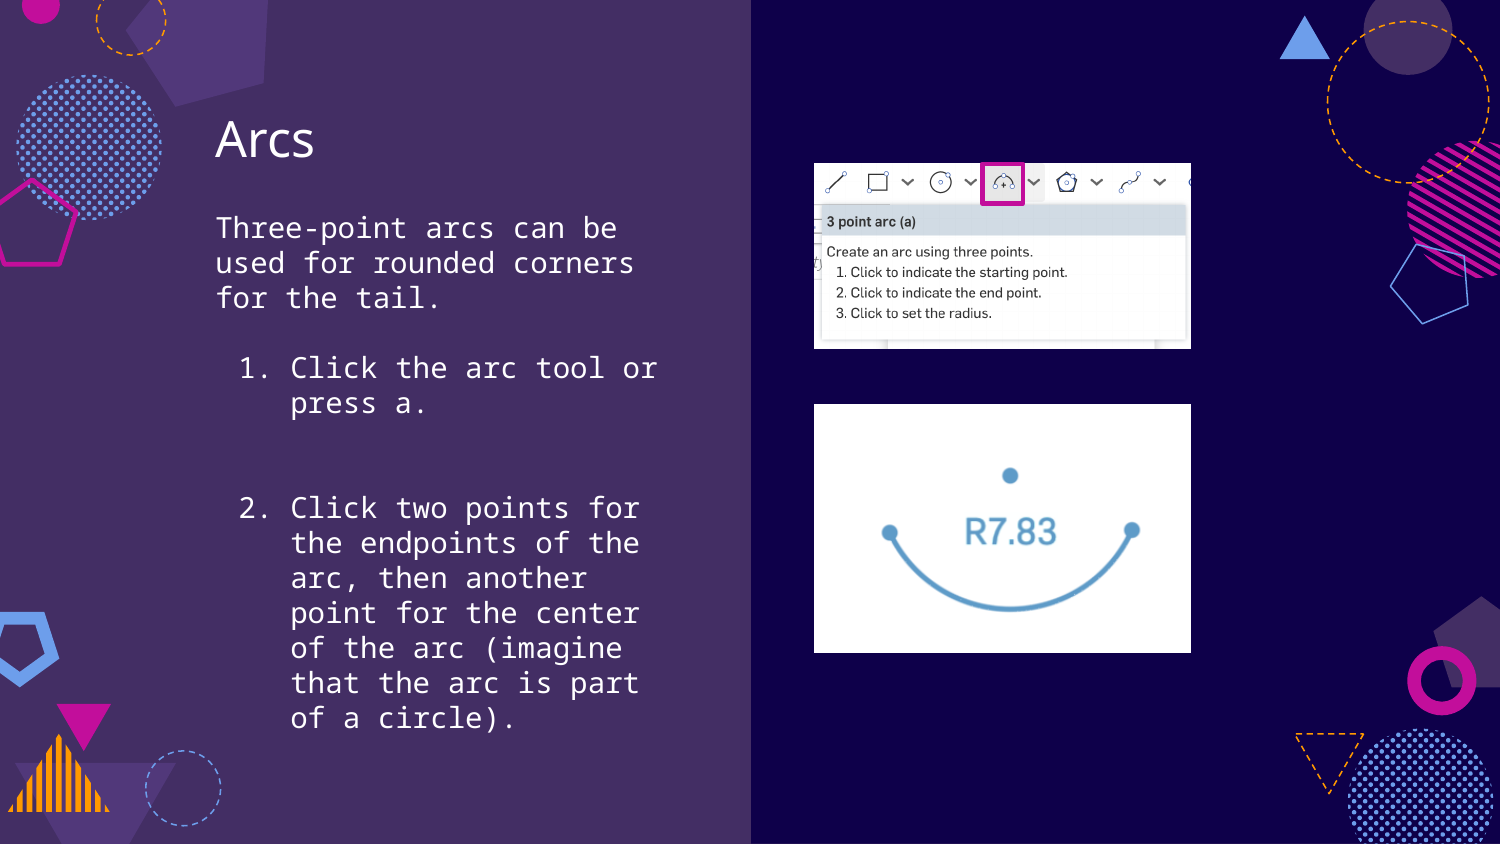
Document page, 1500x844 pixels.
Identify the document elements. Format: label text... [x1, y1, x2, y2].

picture [814, 163, 1191, 349]
picture [814, 404, 1191, 653]
text_box Arcs [200, 92, 687, 183]
text_box Three-point arcs can be used for rounded corners for the tail. Click the arc tool or press a. Click two points for the endpoints of the arc, then another point for the center of the arc (imagine that the arc is part of a circle). [200, 194, 706, 784]
